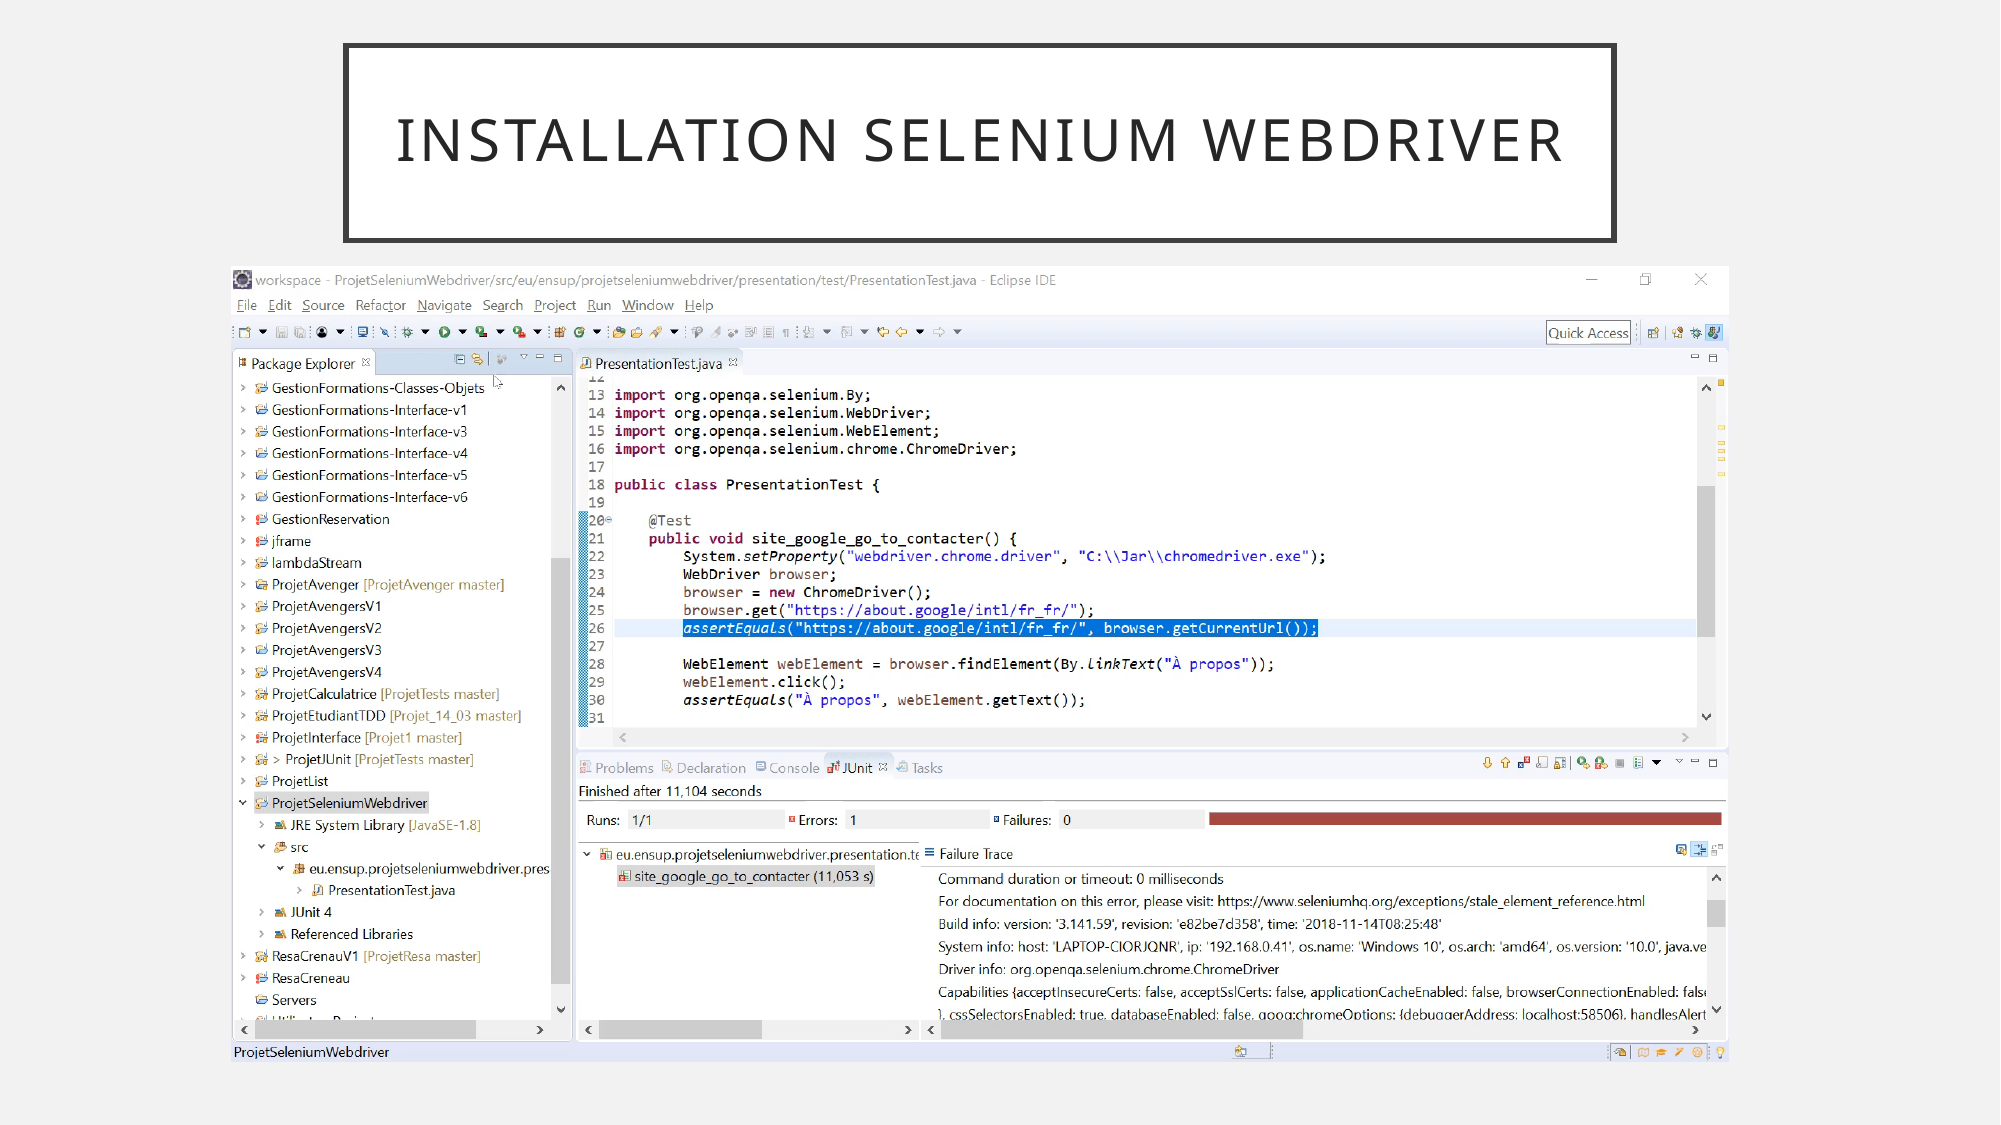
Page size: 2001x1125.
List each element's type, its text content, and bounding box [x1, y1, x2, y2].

title Installation selenium WEBDRIVER [343, 43, 1617, 243]
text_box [230, 266, 1730, 1063]
